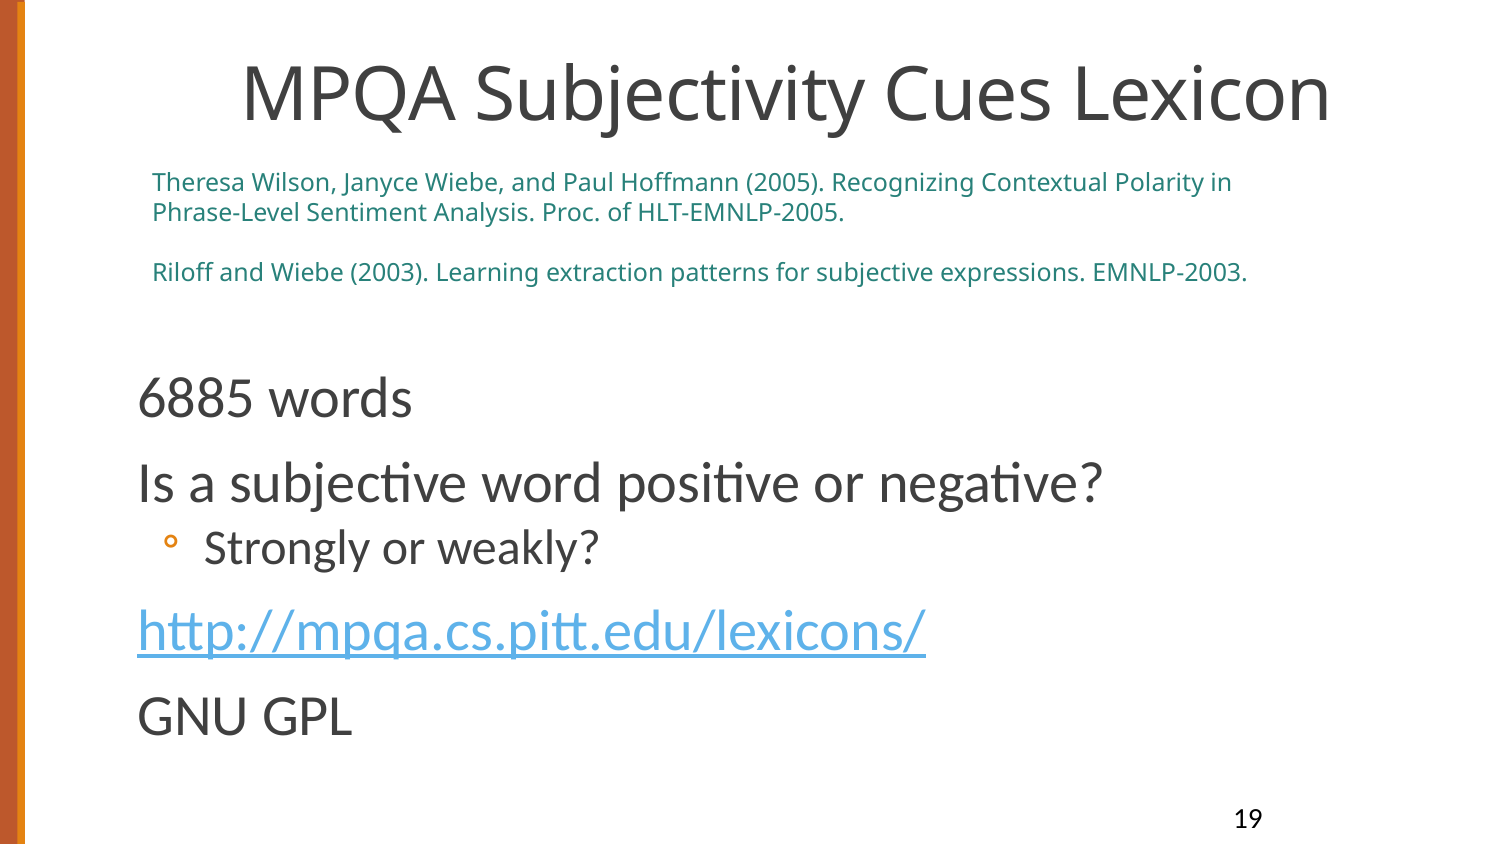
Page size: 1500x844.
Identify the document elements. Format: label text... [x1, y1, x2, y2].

title MPQA Subjectivity Cues Lexicon [225, 21, 1450, 144]
text_box Theresa Wilson, Janyce Wiebe, and Paul Hoffmann (2005). Recognizing Contextual Polarity in Phrase-Level Sentiment Analysis. Proc. of HLT-EMNLP-2005. Riloff and Wiebe (2003). Learning extraction patterns for subjective expressions. EMNLP-2003. [137, 159, 1363, 324]
list 6885 words Is a subjective word positive or negative? Strongly or weakly? http://mpqa.cs.pitt.edu/lexicons/ GNU GPL [137, 359, 1438, 772]
slide_number 19 [1218, 794, 1380, 840]
